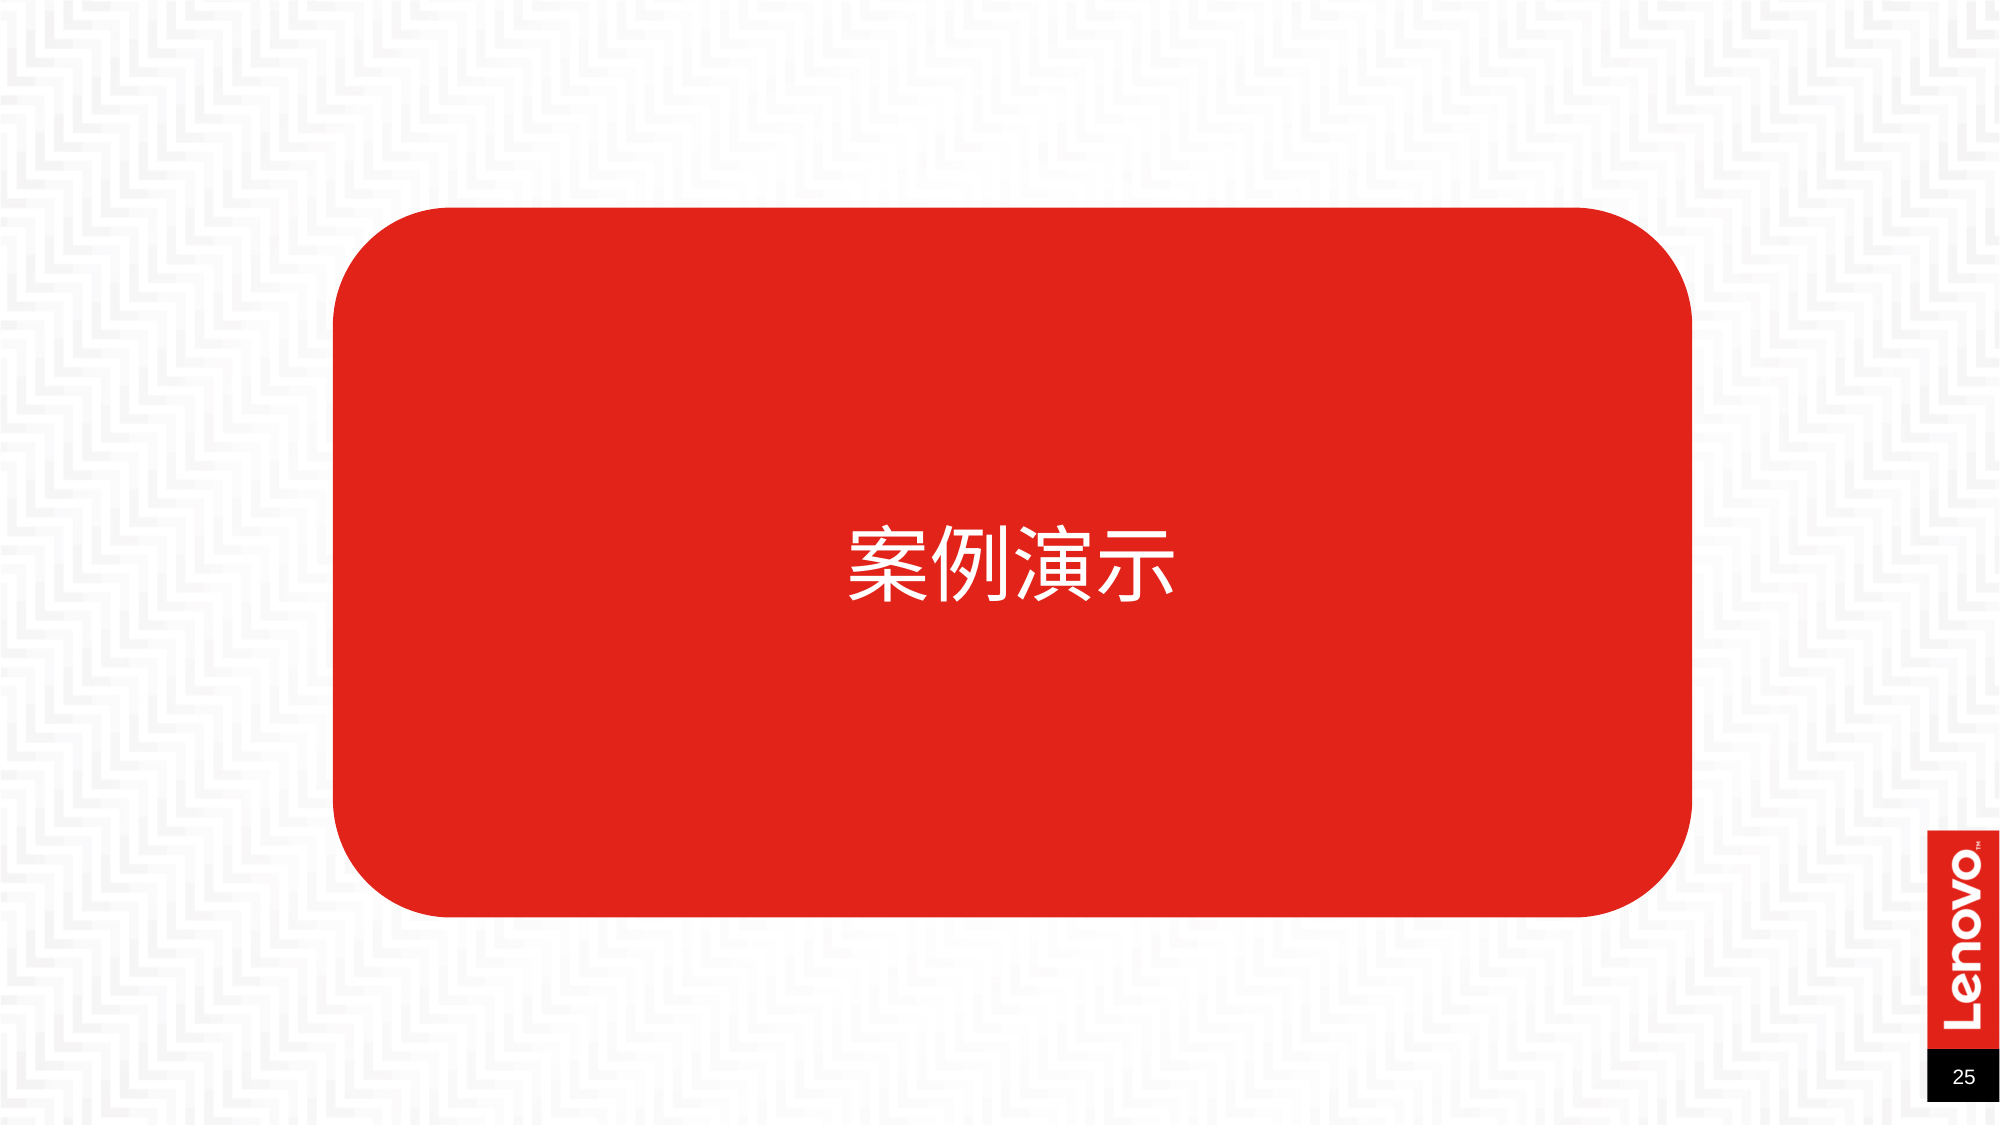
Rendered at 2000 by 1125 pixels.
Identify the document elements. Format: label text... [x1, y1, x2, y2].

picture [0, 0, 2000, 1125]
text_box 案例演示 [330, 205, 1695, 920]
picture [1928, 831, 2000, 1049]
